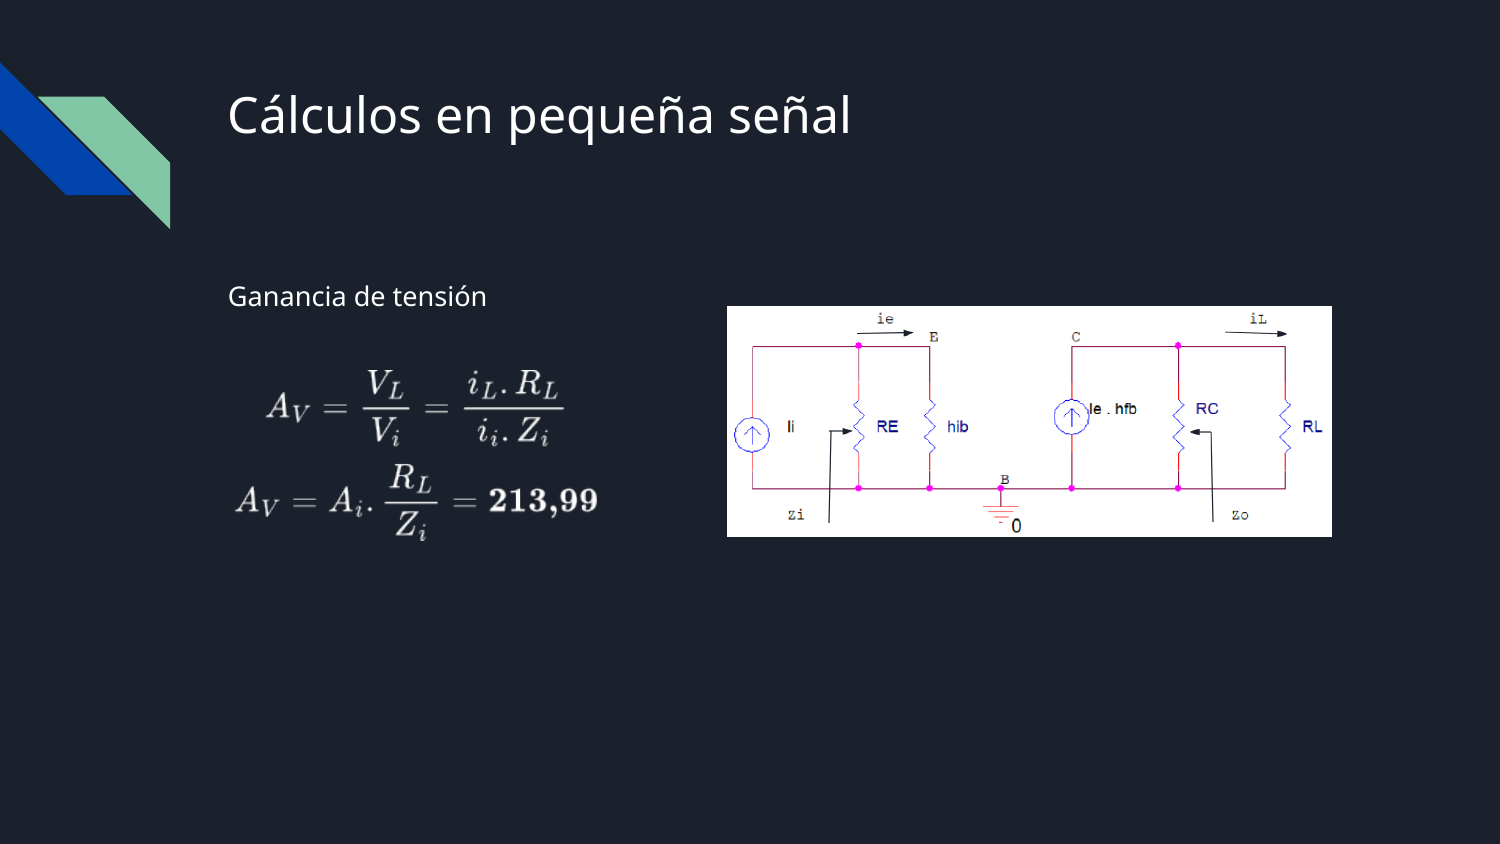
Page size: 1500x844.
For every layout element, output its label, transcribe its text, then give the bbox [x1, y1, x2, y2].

title Cálculos en pequeña señal [212, 64, 1368, 215]
picture [234, 370, 600, 542]
list Ganancia de tensión [212, 257, 1368, 735]
picture [727, 306, 1332, 537]
